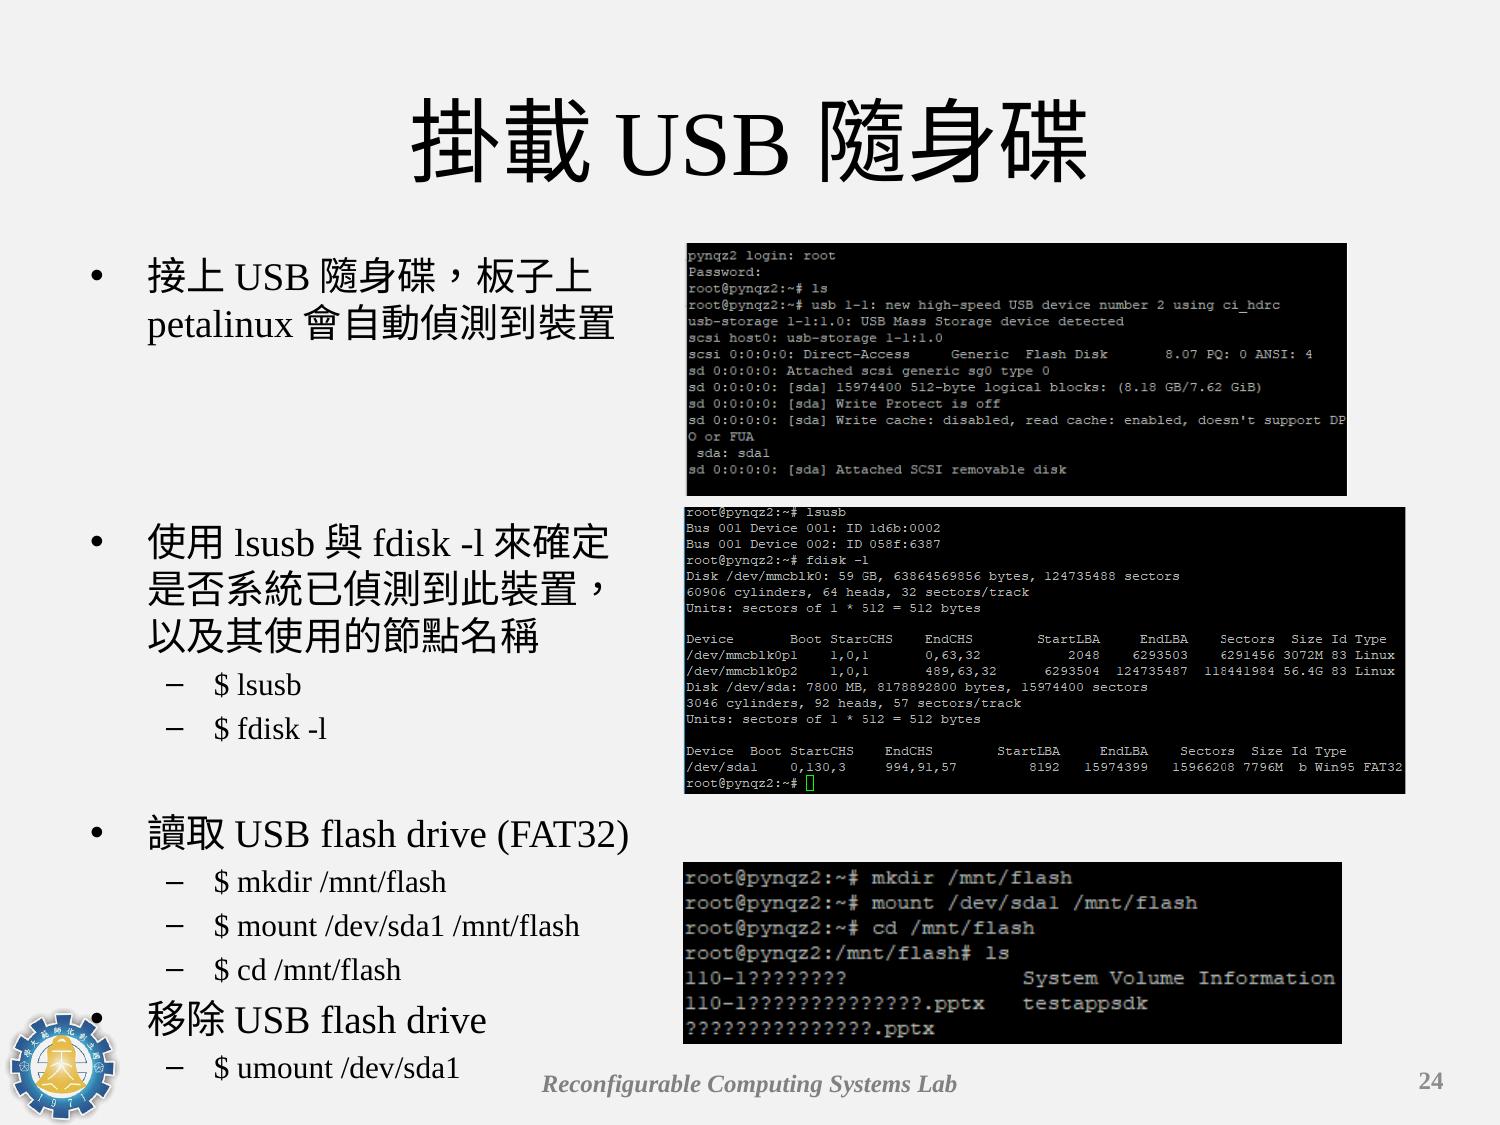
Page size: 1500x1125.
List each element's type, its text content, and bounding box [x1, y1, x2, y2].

title 掛載USB隨身碟 [75, 45, 1425, 233]
picture [683, 861, 1342, 1044]
picture [683, 507, 1406, 795]
picture [684, 243, 1349, 496]
list 接上USB隨身碟，板子上petalinux會自動偵測到裝置 使用lsusb與fdisk -l來確定是否系統已偵測到此裝置，以及其使用的節點名稱 $ lsusb $ fdisk -l 讀取USB flash drive (FAT32) $ mkdir /mnt/flash $ mount /dev/sda1 /mnt/flash $ cd /mnt/flash 移除USB flash drive $ umount /dev/sda1 [75, 243, 656, 1103]
slide_number 24 [1128, 1057, 1459, 1103]
